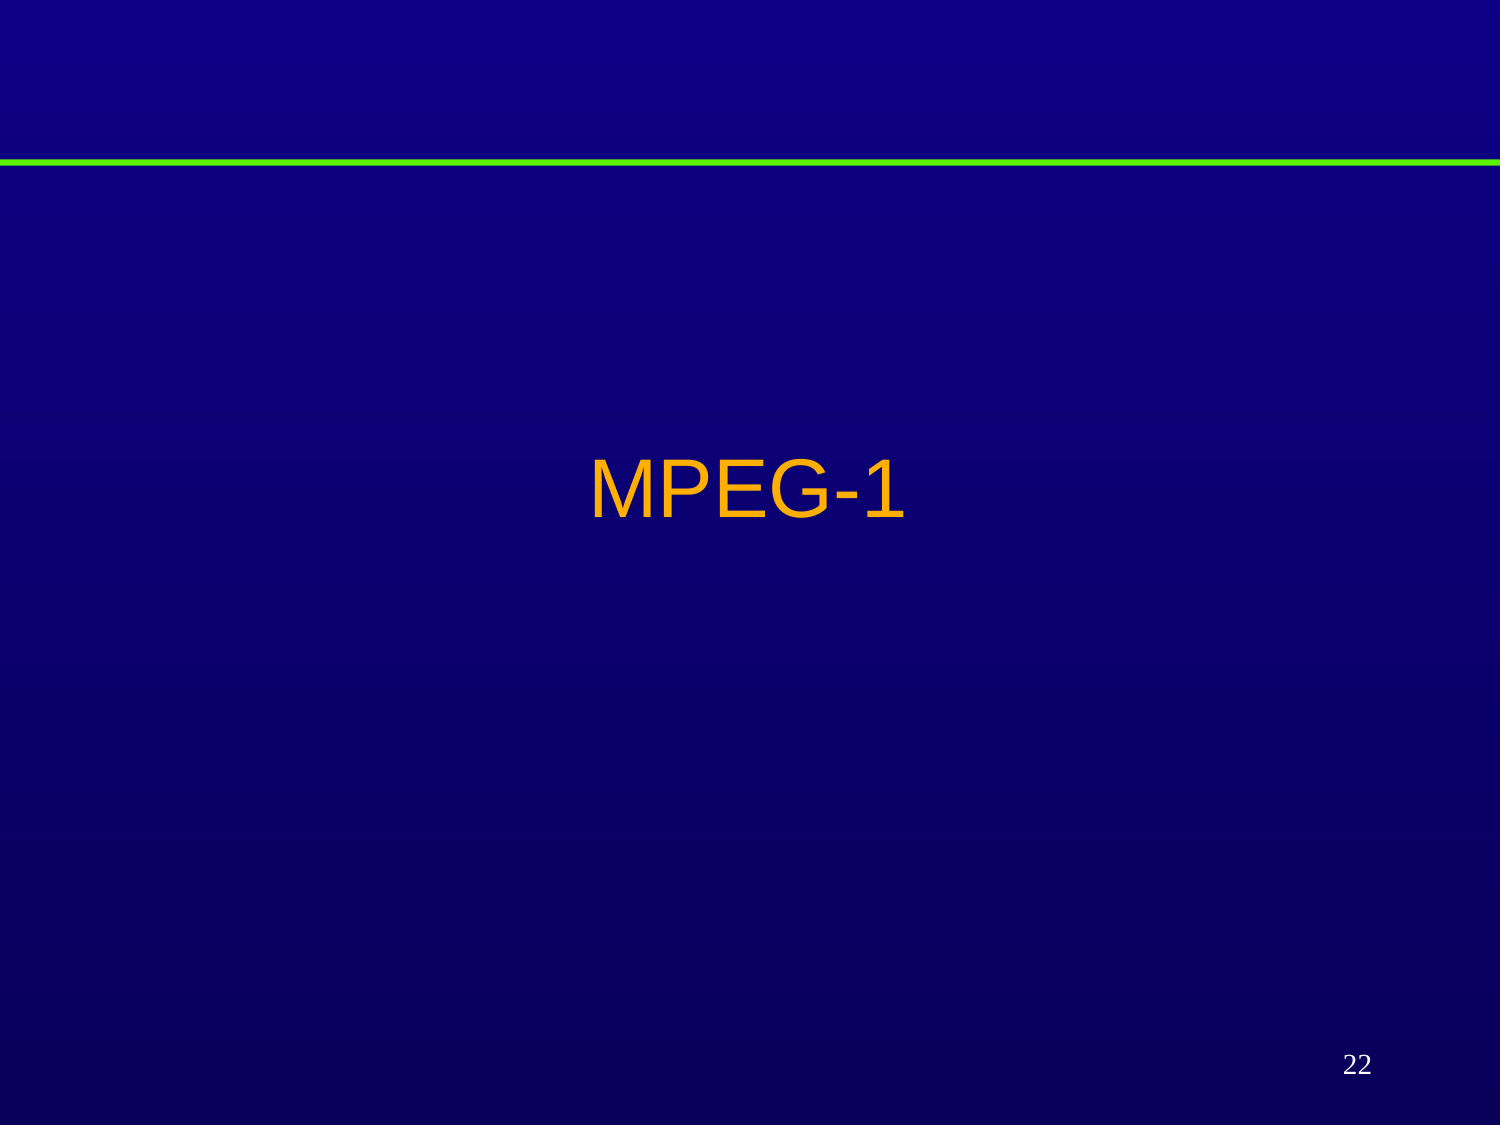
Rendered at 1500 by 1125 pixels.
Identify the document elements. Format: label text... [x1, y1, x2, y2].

slide_number 22 [1074, 1024, 1388, 1101]
text_box MPEG-1 [48, 427, 1448, 543]
